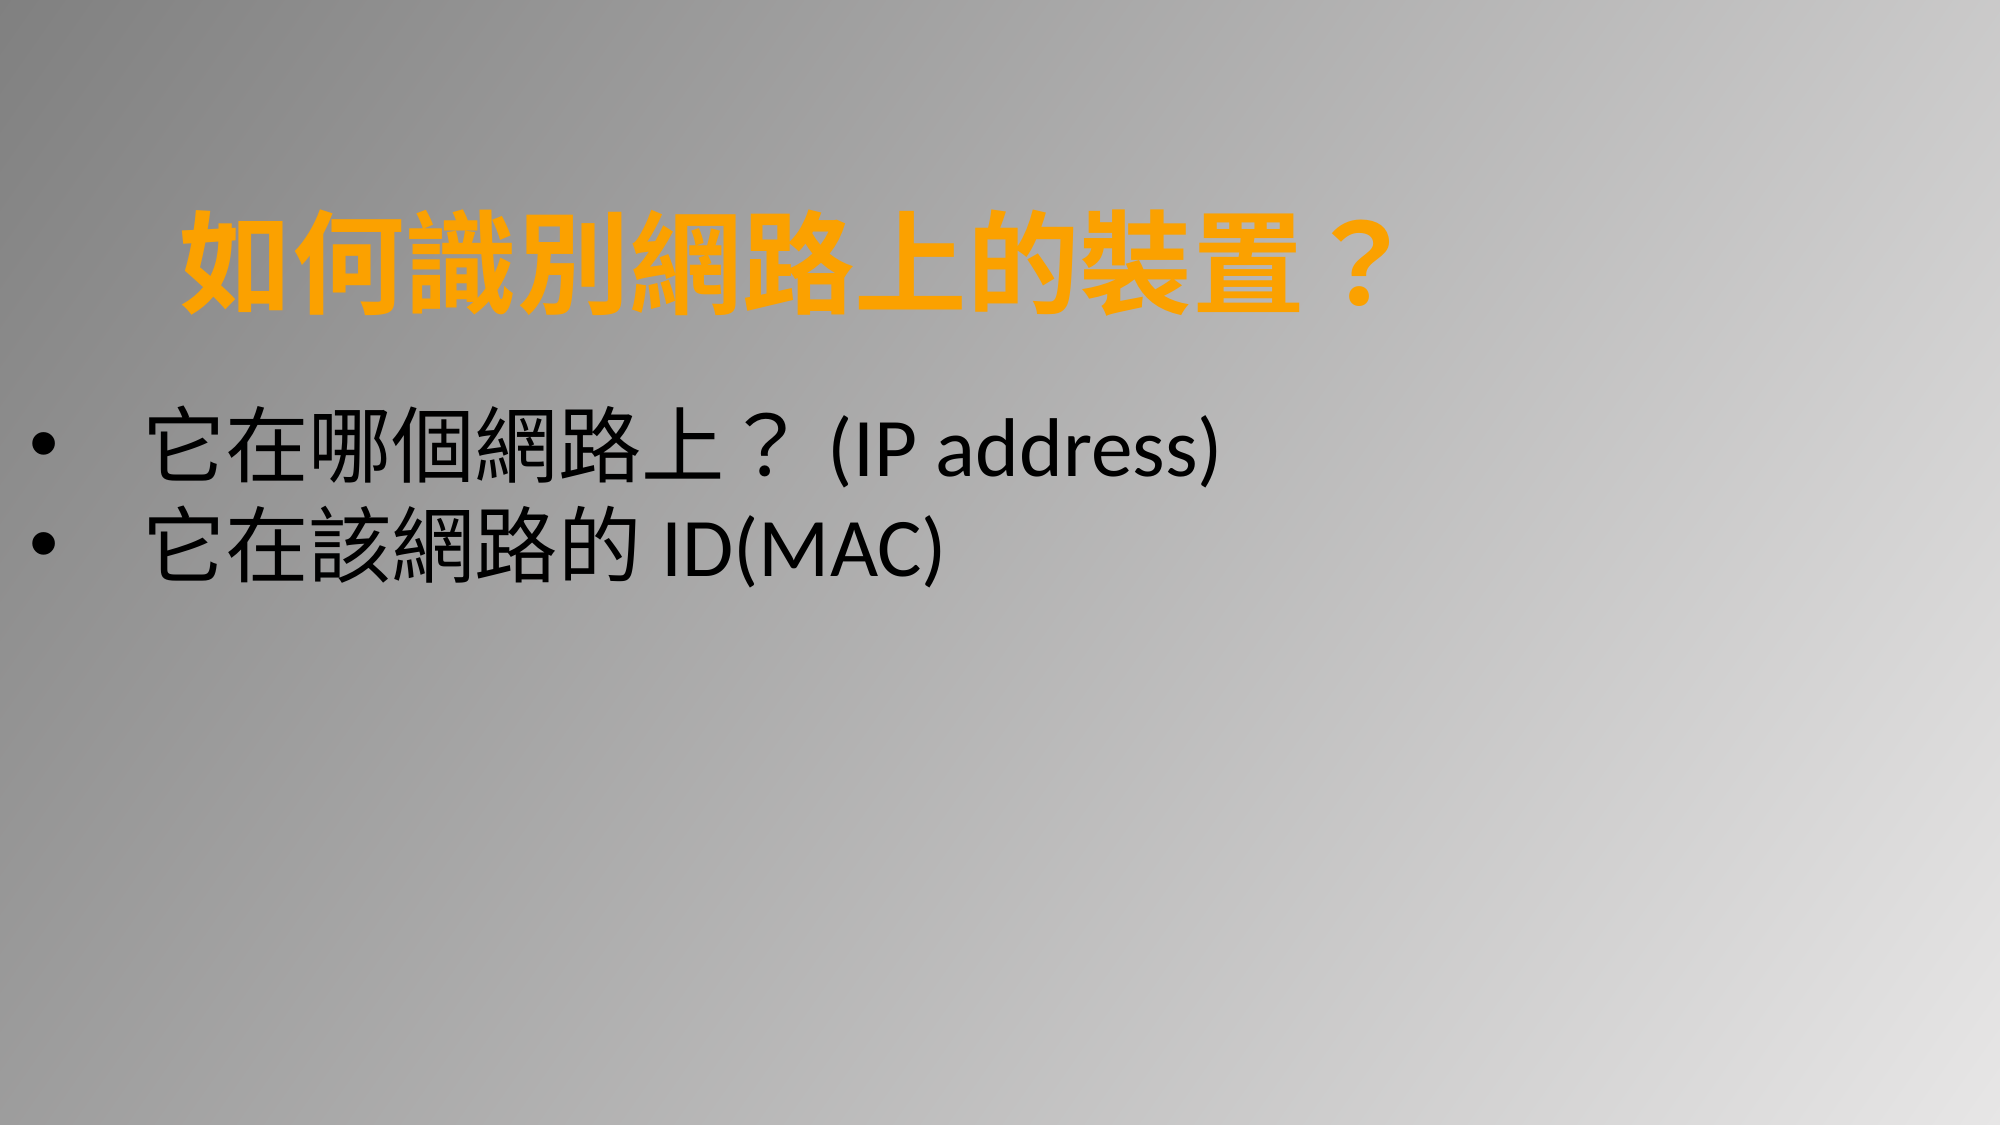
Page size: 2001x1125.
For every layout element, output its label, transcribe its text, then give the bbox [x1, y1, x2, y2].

title 如何識別網路上的裝置？ [164, 184, 1553, 338]
text_box 它在哪個網路上？(IP address) 它在該網路的ID(MAC) [14, 385, 1403, 601]
